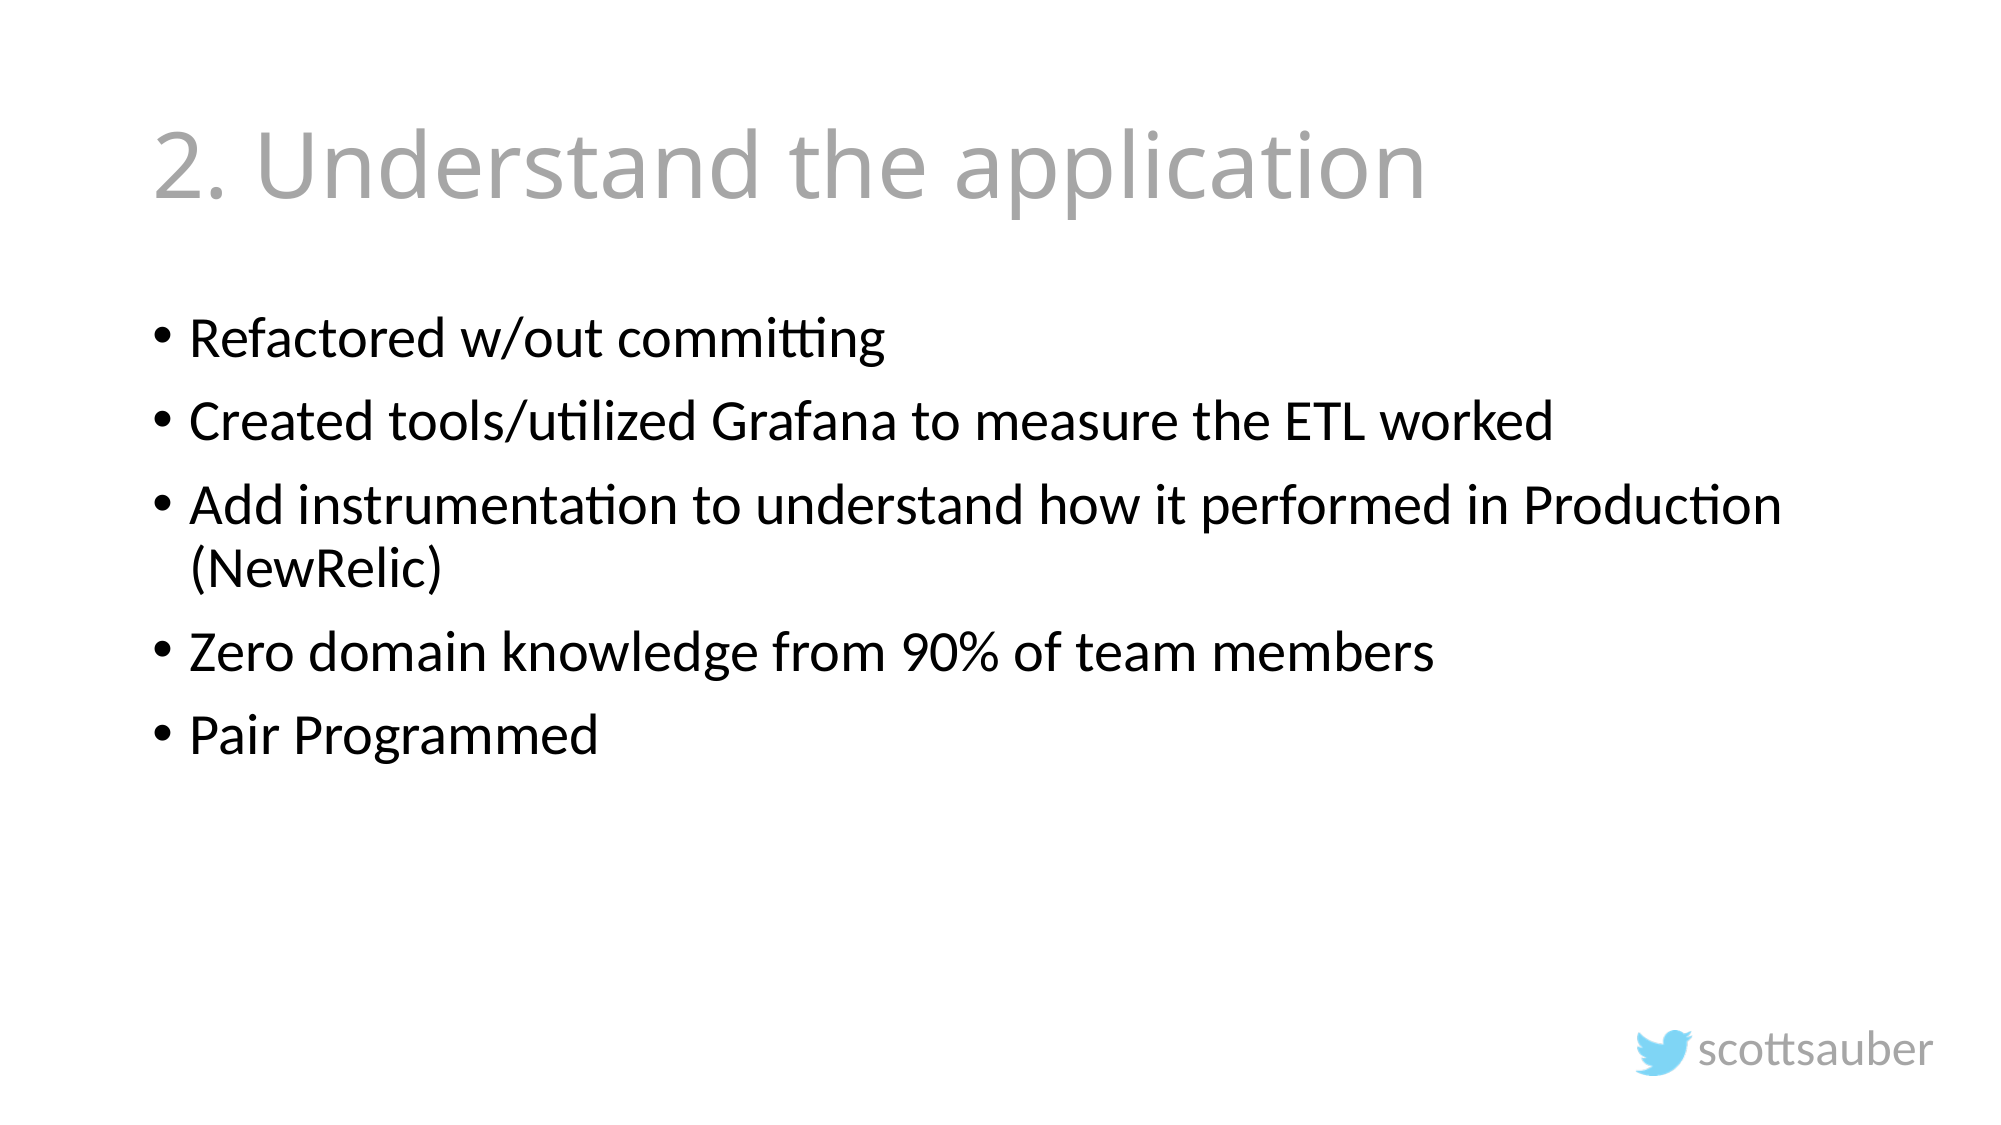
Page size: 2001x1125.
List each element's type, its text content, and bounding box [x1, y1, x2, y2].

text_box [1635, 1014, 1986, 1093]
list Refactored w/out committing Created tools/utilized Grafana to measure the ETL worked Add instrumentation to understand how it performed in Production (NewRelic) Zero domain knowledge from 90% of team members Pair Programmed [137, 299, 1863, 1066]
title 2. Understand the application [137, 59, 1863, 278]
